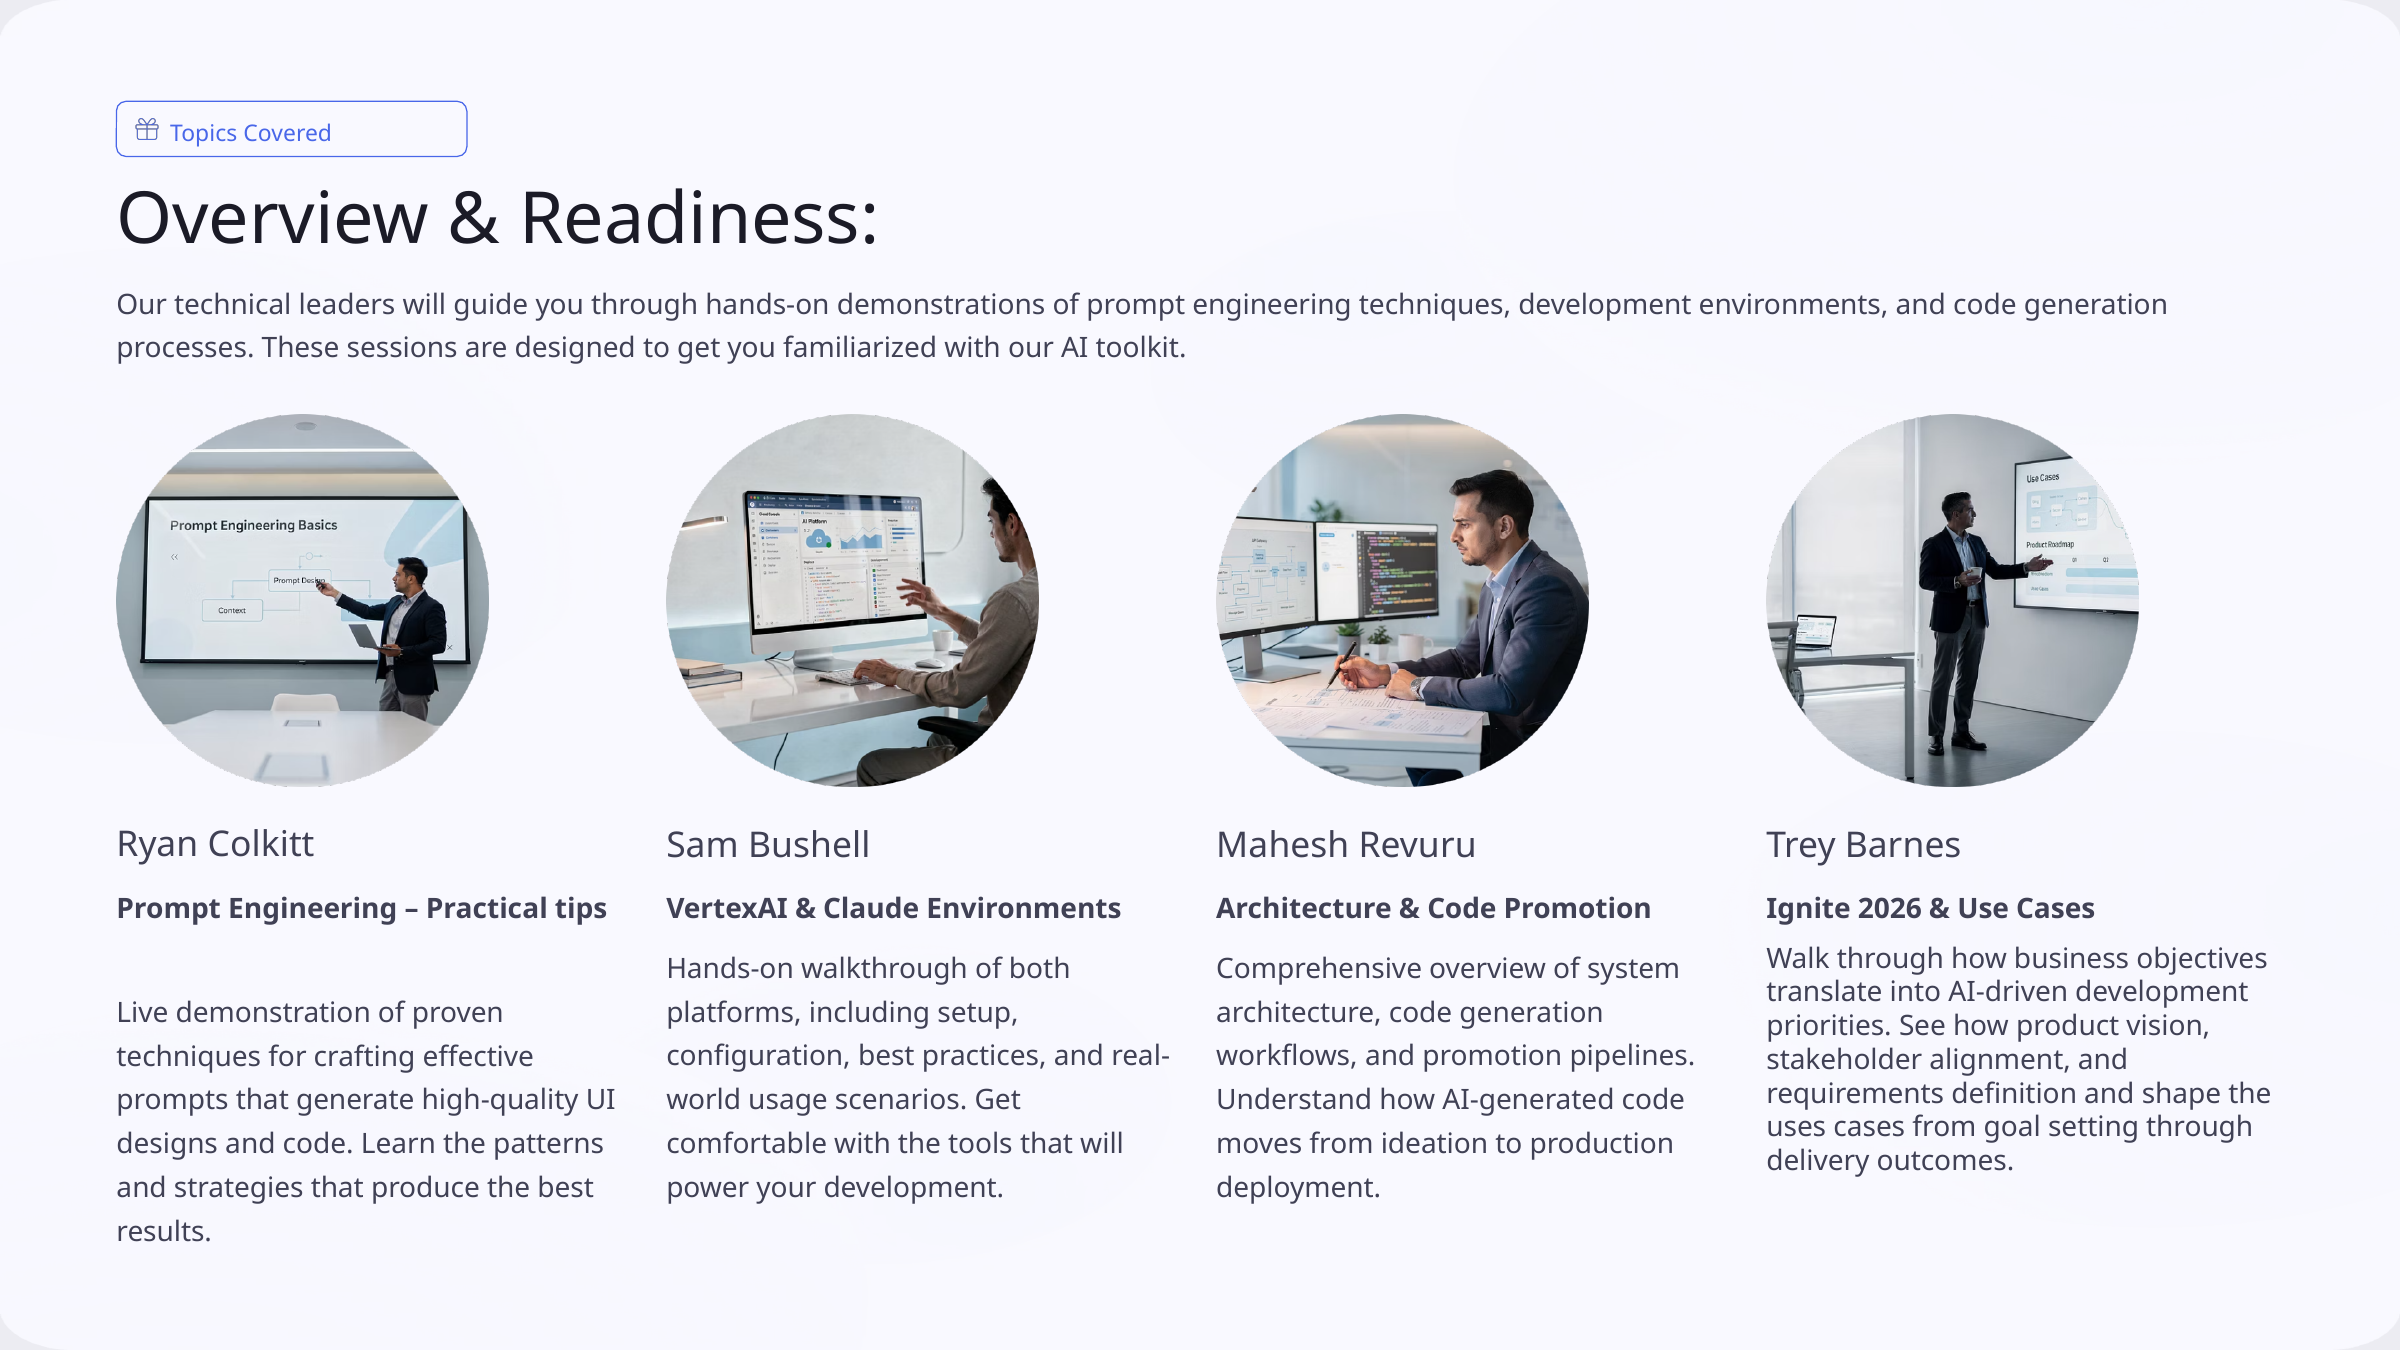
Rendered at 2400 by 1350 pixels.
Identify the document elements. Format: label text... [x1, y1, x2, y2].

text_box Trey Barnes [1766, 819, 2130, 865]
picture [666, 414, 1039, 787]
text_box Hands-on walkthrough of both platforms, including setup, configuration, best practices, and real-world usage scenarios. Get comfortable with the tools that will power your development. [666, 940, 1184, 1205]
text_box Ignite 2026 & Use Cases [1766, 880, 2284, 925]
text_box Mahesh Revuru [1216, 819, 1581, 865]
text_box Overview & Readiness: [116, 166, 1877, 258]
text_box VertexAI & Claude Environments [666, 880, 1184, 925]
text_box Ryan Colkitt [116, 819, 481, 865]
text_box Comprehensive overview of system architecture, code generation workflows, and promotion pipelines. Understand how AI-generated code moves from ideation to production deployment. [1216, 940, 1734, 1205]
text_box Sam Bushell [666, 819, 1031, 865]
picture [1216, 414, 1589, 787]
text_box Walk through how business objectives translate into AI-driven development priorities. See how product vision, stakeholder alignment, and requirements definition and shape the uses cases from goal setting through delivery outcomes. [1766, 940, 2284, 1161]
picture [135, 117, 159, 141]
text_box Topics Covered [170, 111, 449, 147]
text_box [116, 101, 467, 157]
text_box Our technical leaders will guide you through hands-on demonstrations of prompt engineering techniques, development environments, and code generation processes. These sessions are designed to get you familiarized with our AI toolkit. [116, 275, 2284, 365]
picture [116, 414, 489, 787]
text_box Prompt Engineering – Practical tips [116, 880, 634, 969]
picture [1766, 414, 2139, 787]
text_box Live demonstration of proven techniques for crafting effective prompts that generate high-quality UI designs and code. Learn the patterns and strategies that produce the best results. [116, 984, 634, 1249]
text_box Architecture & Code Promotion [1216, 880, 1734, 925]
